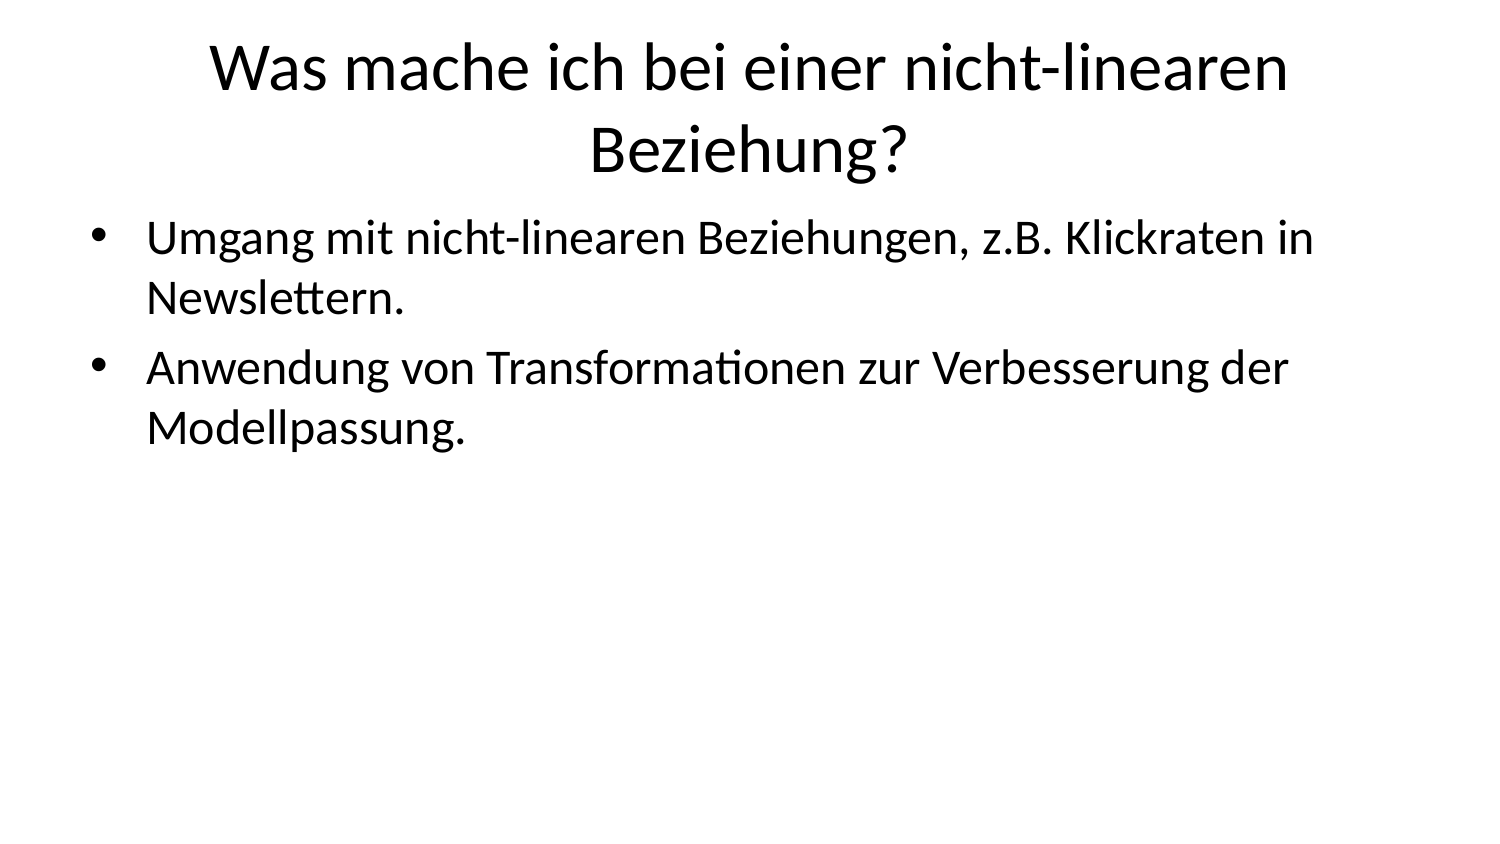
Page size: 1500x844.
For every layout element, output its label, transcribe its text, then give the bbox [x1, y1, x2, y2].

title Was mache ich bei einer nicht-linearen Beziehung? [75, 33, 1425, 175]
list Umgang mit nicht-linearen Beziehungen, z.B. Klickraten in Newslettern. Anwendung von Transformationen zur Verbesserung der Modellpassung. [75, 196, 1425, 754]
